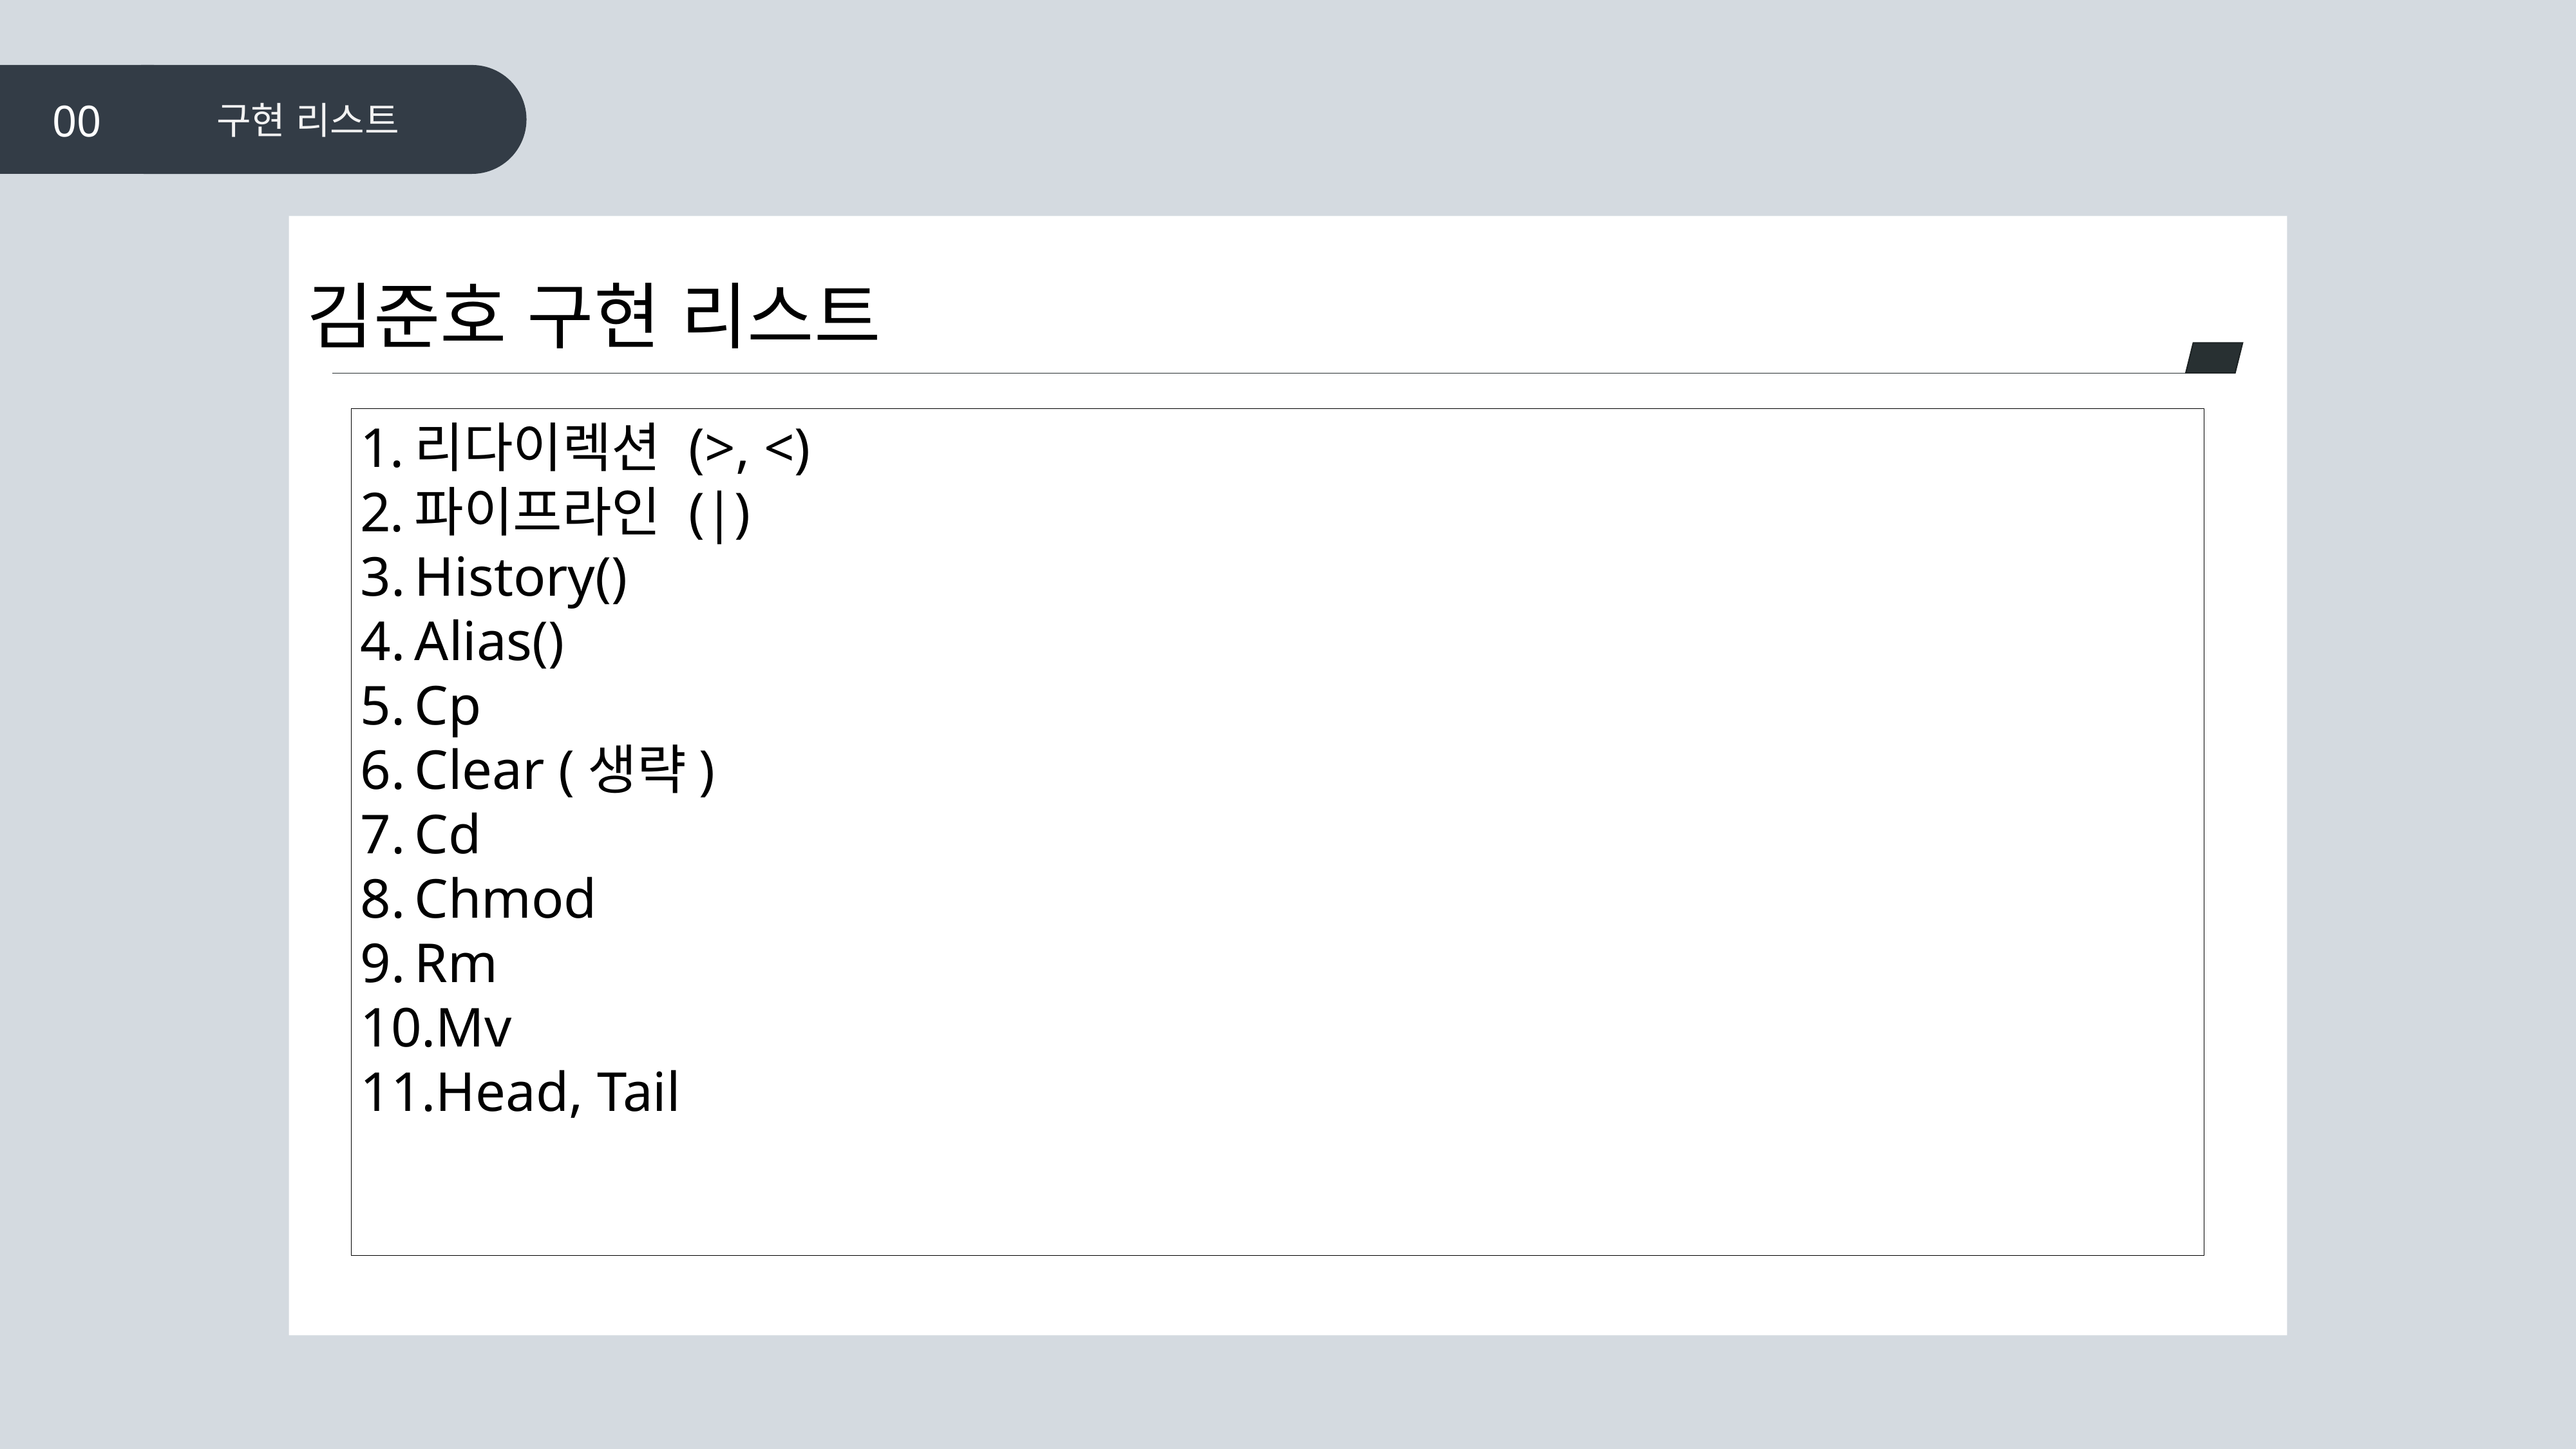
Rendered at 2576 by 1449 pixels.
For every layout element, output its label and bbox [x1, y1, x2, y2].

text_box [0, 64, 527, 174]
text_box [289, 216, 2287, 1336]
